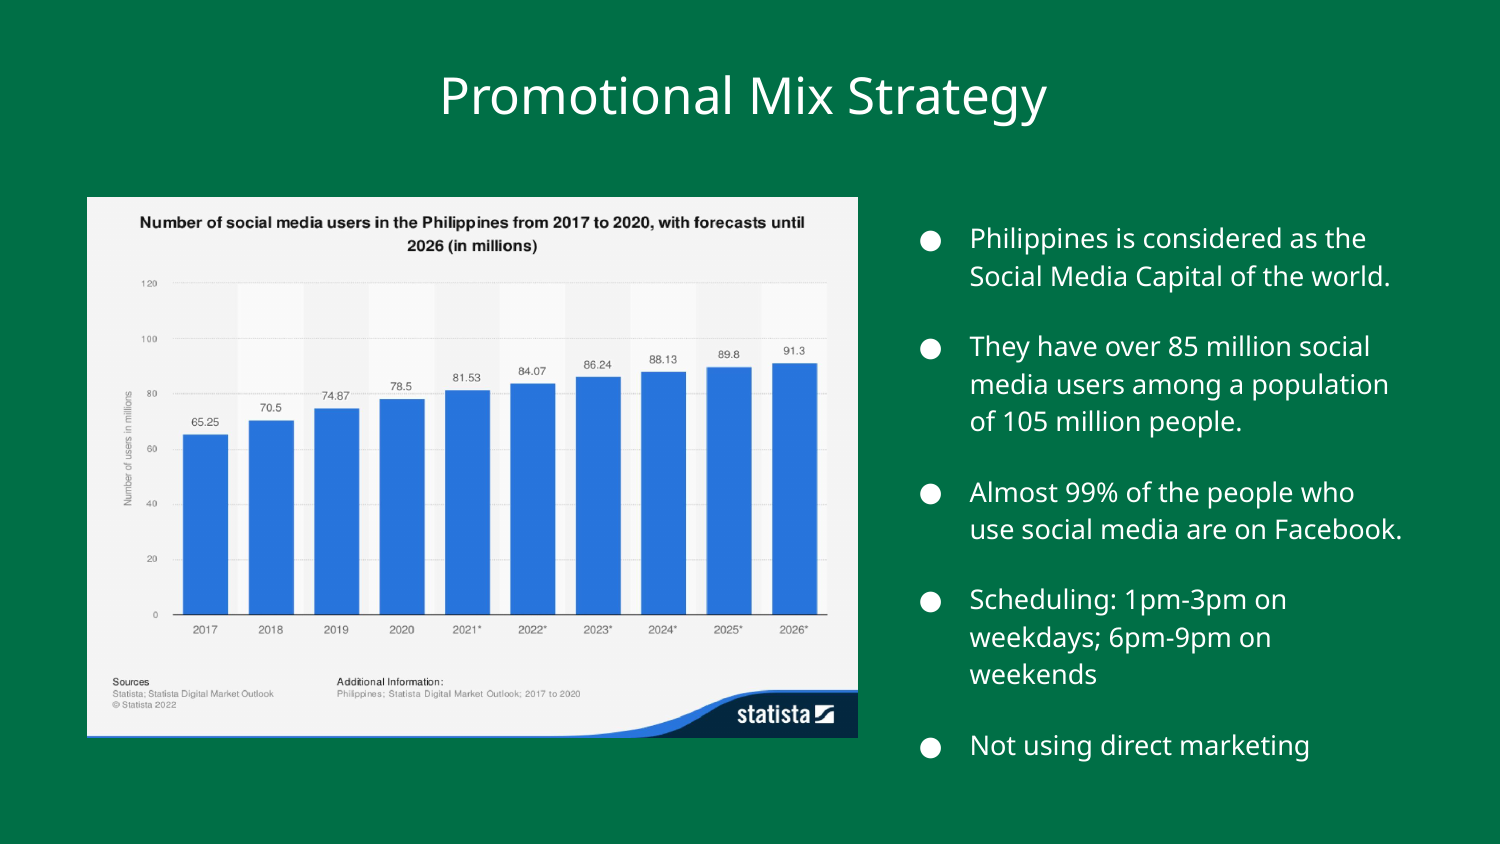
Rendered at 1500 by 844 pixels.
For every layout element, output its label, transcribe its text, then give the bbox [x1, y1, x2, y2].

text_box Promotional Mix Strategy [330, 48, 1170, 140]
text_box [684, 182, 1454, 249]
picture [86, 197, 858, 738]
list Philippines is considered as the Social Media Capital of the world. They have over 85 million social media users among a population of 105 million people. Almost 99% of the people who use social media are on Facebook. Scheduling: 1pm-3pm on weekdays; 6pm-9pm on weekends Not using direct marketing [879, 201, 1421, 763]
